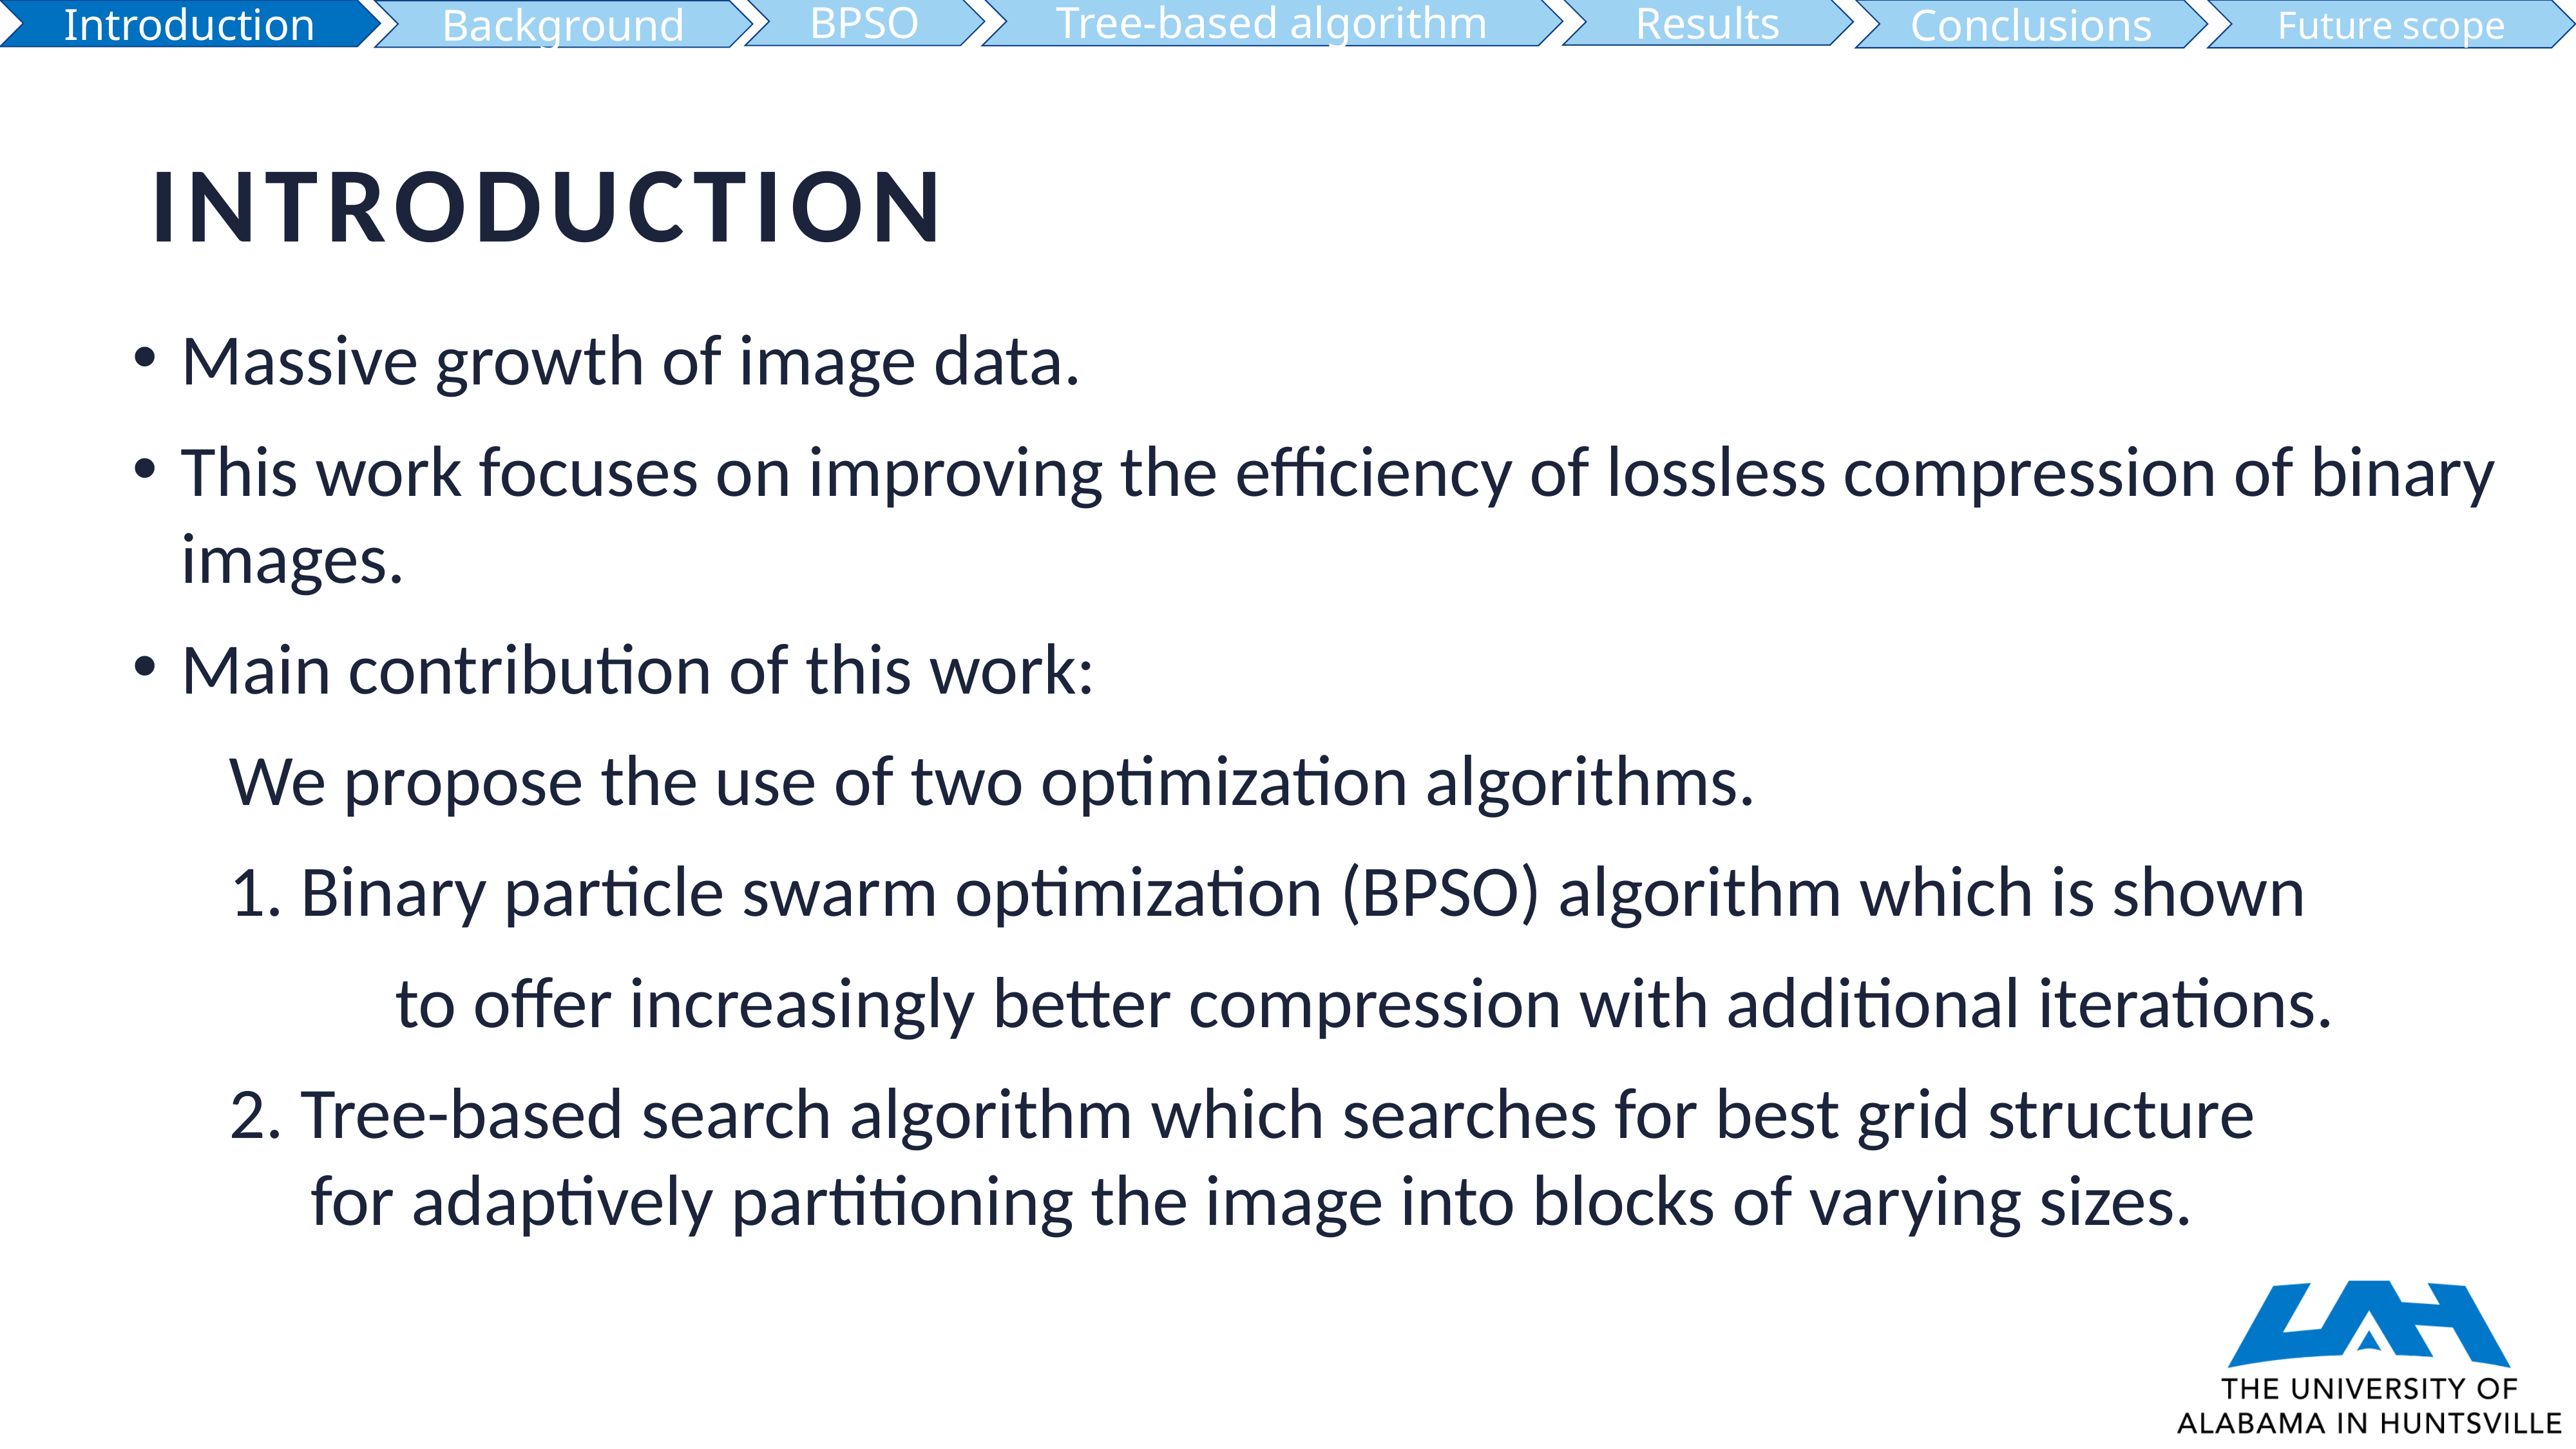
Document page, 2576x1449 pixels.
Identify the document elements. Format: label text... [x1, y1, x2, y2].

text_box Future scope [2206, 0, 2576, 49]
text_box Introduction [0, 0, 382, 48]
text_box BPSO [743, 0, 986, 46]
text_box Tree-based algorithm [980, 0, 1564, 46]
text_box Background [373, 0, 754, 48]
text_box INTRODUCTION [140, 129, 953, 269]
text_box Conclusions [1854, 0, 2209, 49]
text_box Results [1561, 0, 1855, 46]
text_box Massive growth of image data. This work focuses on improving the efficiency of lossless compression of binary images. Main contribution of this work: We propose the use of two optimization algorithms. 1. Binary particle swarm optimization (BPSO) algorithm which is shown to offer increasingly better compression with additional iterations. 2. Tree-based search algorithm which searches for best grid structure for adaptively partitioning the image into blocks of varying sizes. [122, 307, 2525, 1449]
picture [2171, 1277, 2565, 1439]
